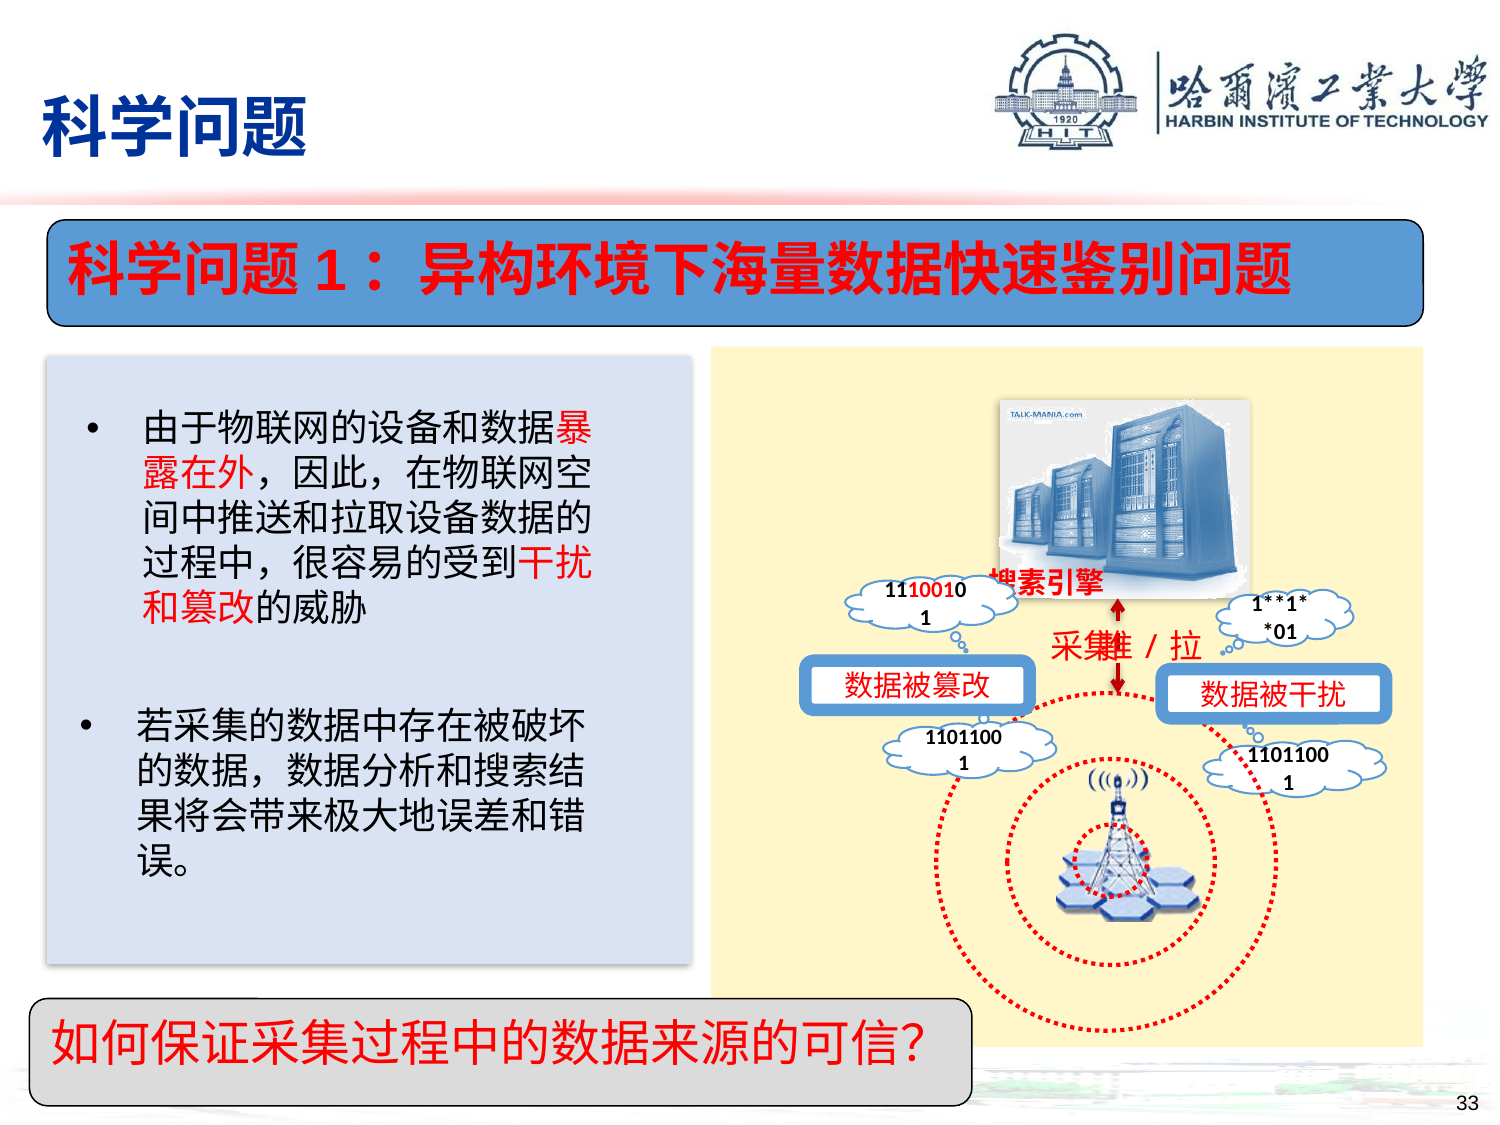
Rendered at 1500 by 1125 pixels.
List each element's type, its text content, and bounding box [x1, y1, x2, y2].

picture [984, 22, 1500, 161]
text_box [46, 355, 692, 965]
text_box 由于物联网的设备和数据暴露在外，因此，在物联网空间中推送和拉取设备数据的过程中，很容易的受到干扰和篡改的威胁 [71, 397, 644, 637]
text_box [709, 344, 1425, 1049]
text_box 科学问题1：异构环境下海量数据快速鉴别问题 [47, 219, 1424, 327]
title 科学问题 [26, 30, 1377, 219]
text_box 若采集的数据中存在被破坏的数据，数据分析和搜索结果将会带来极大地误差和错误。 [64, 694, 609, 890]
text_box 如何保证采集过程中的数据来源的可信？ [29, 998, 972, 1106]
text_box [805, 399, 1387, 1032]
